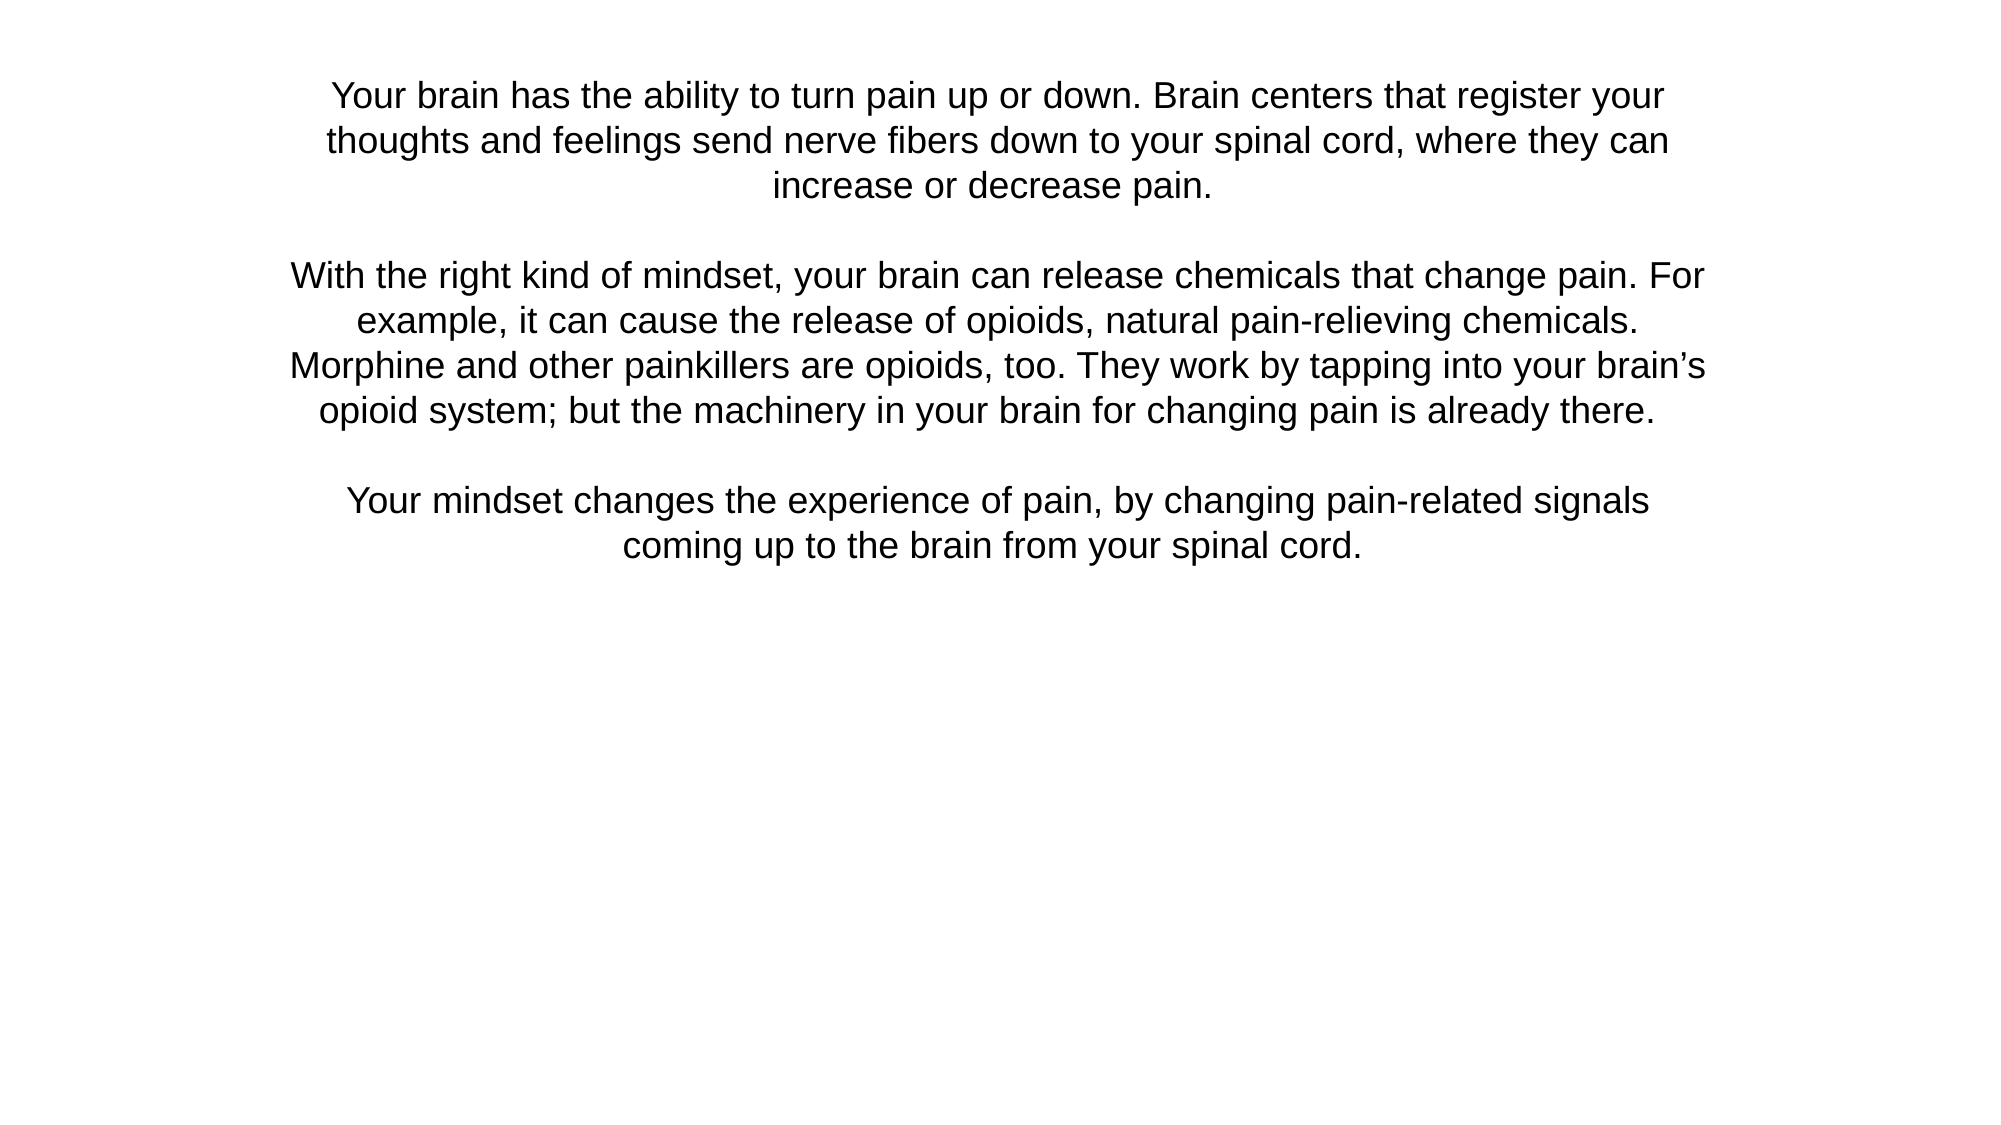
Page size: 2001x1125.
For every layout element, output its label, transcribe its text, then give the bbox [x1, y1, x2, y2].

text_box Your brain has the ability to turn pain up or down. Brain centers that register your thoughts and feelings send nerve fibers down to your spinal cord, where they can increase or decrease pain. With the right kind of mindset, your brain can release chemicals that change pain. For example, it can cause the release of opioids, natural pain-relieving chemicals. Morphine and other painkillers are opioids, too. They work by tapping into your brain’s opioid system; but the machinery in your brain for changing pain is already there. Your mindset changes the experience of pain, by changing pain-related signals coming up to the brain from your spinal cord. Some common strategies, like distraction or trying to ignore pain, may be helpful in some circumstances. But often, pain commands your attention. And so distraction doesn’t always work. We are going to teach you a different strategy, which might work in different ways than you think. For this study we want you to let go of any ideas you might have about how to control pain, and try out the strategy we are going to teach you. [272, 63, 1724, 1023]
